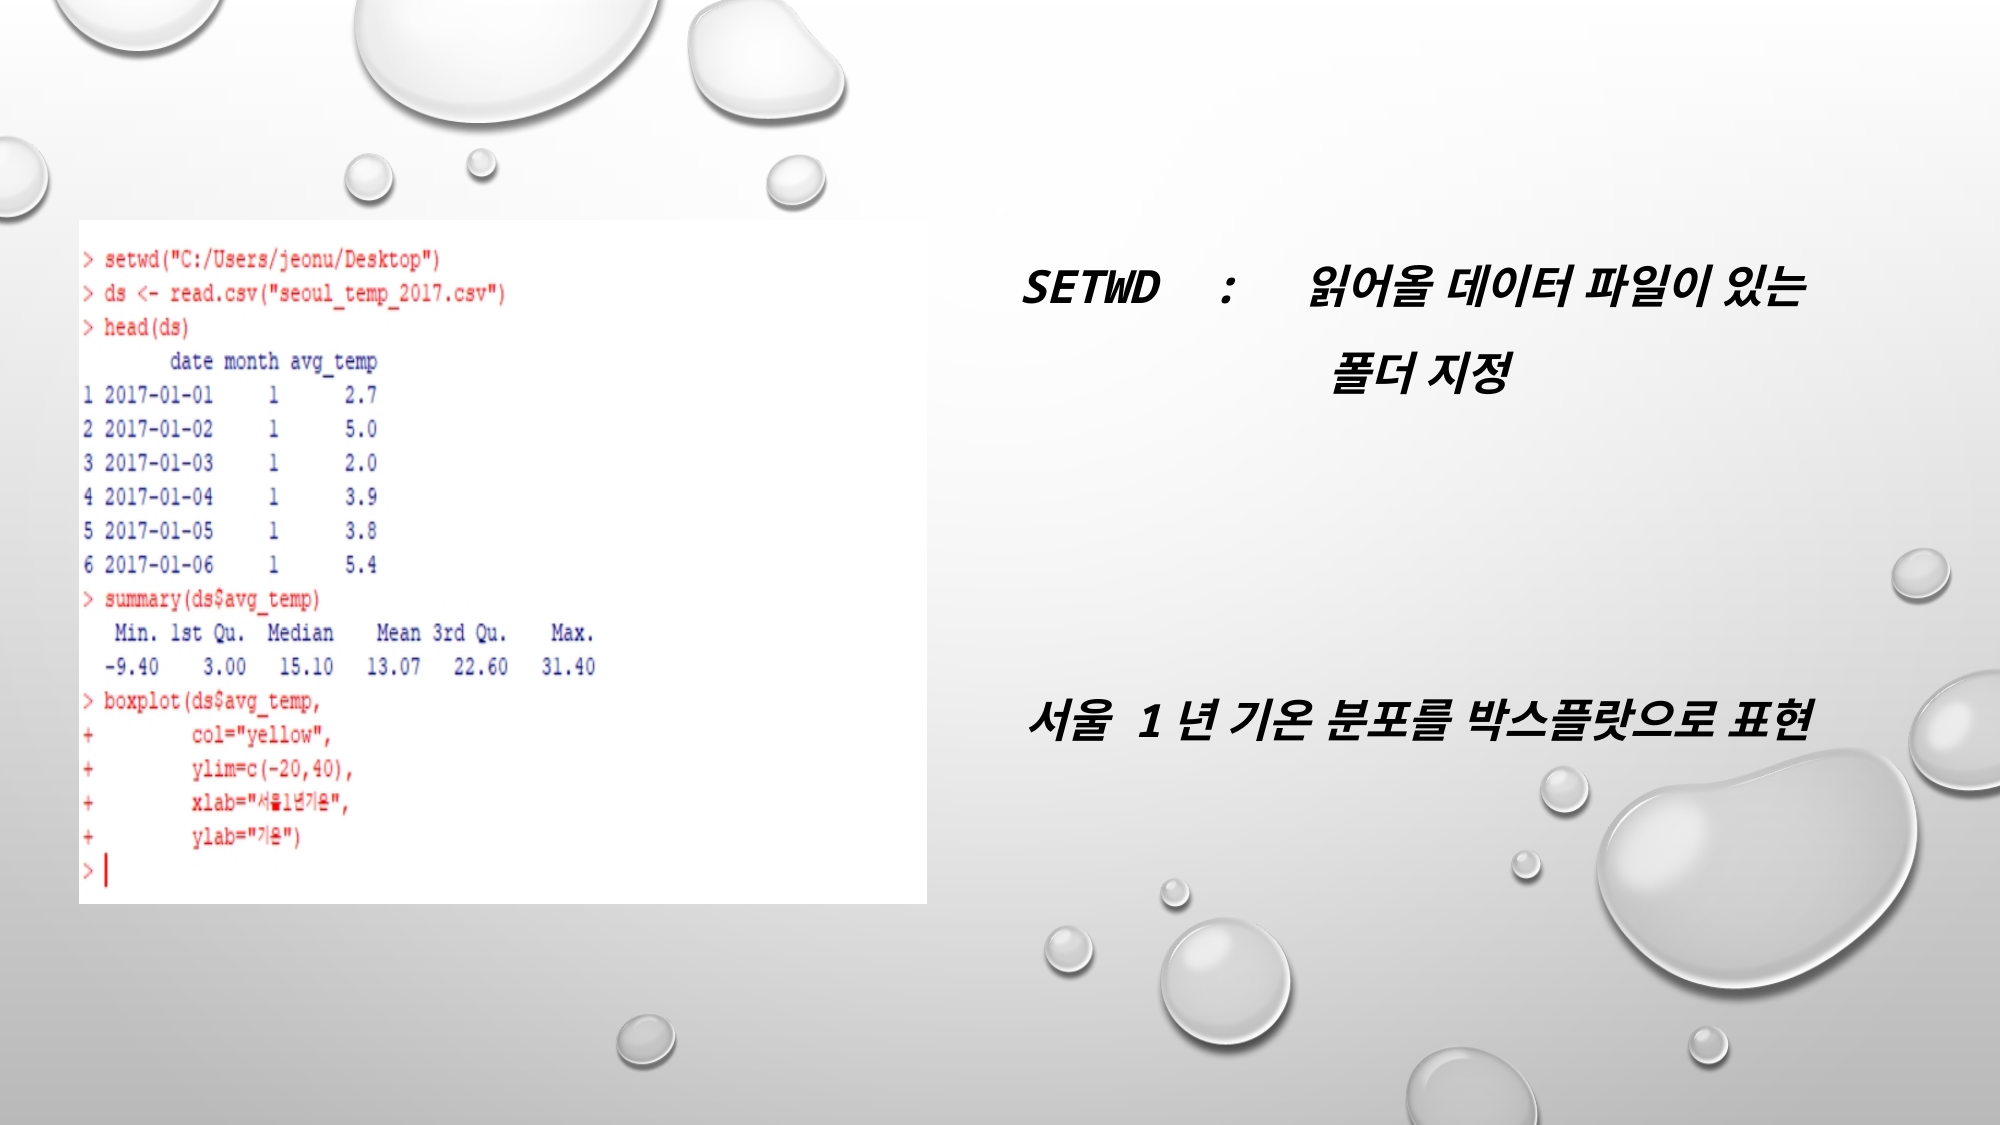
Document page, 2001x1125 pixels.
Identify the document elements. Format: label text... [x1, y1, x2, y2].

picture [0, 0, 2000, 1125]
subtitle Setwd : 읽어올 데이터 파일이 있는 폴더 지정 서울 1년 기온 분포를 박스플랏으로 표현 [965, 163, 1871, 904]
